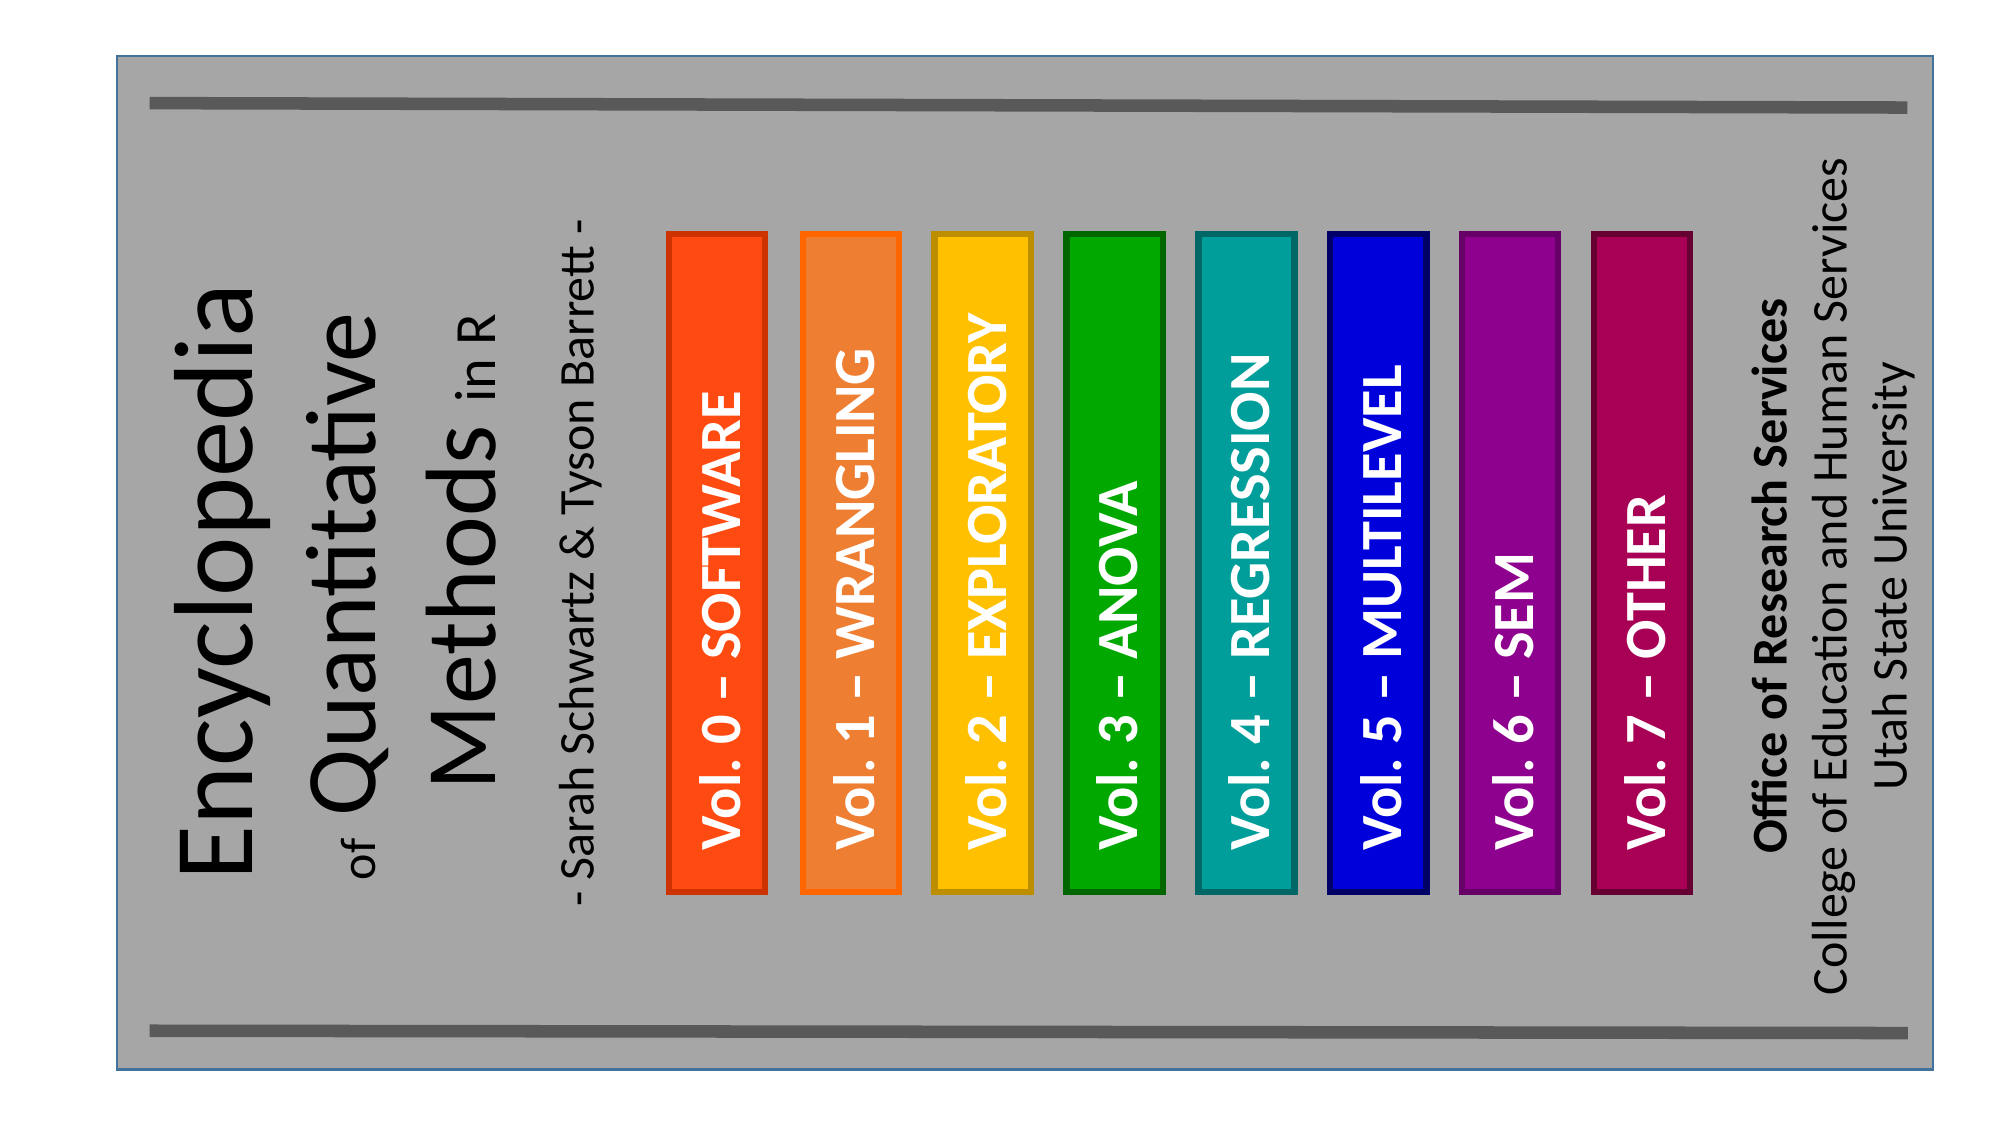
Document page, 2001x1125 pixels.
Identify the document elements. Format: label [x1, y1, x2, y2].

text_box [117, 56, 1934, 1070]
text_box [668, 233, 1691, 892]
